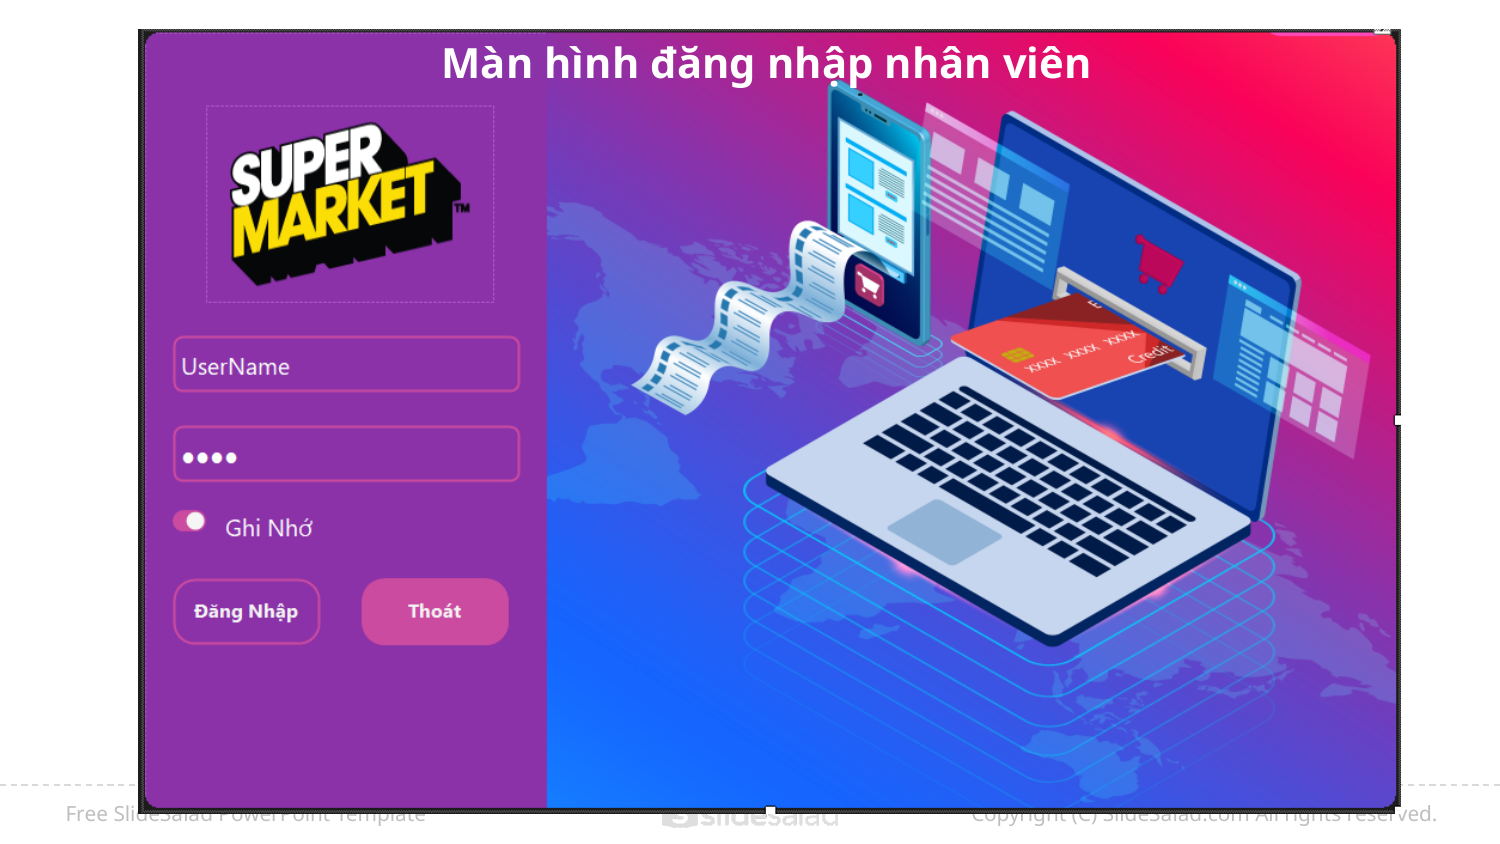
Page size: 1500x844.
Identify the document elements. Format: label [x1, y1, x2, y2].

picture [138, 29, 1401, 830]
